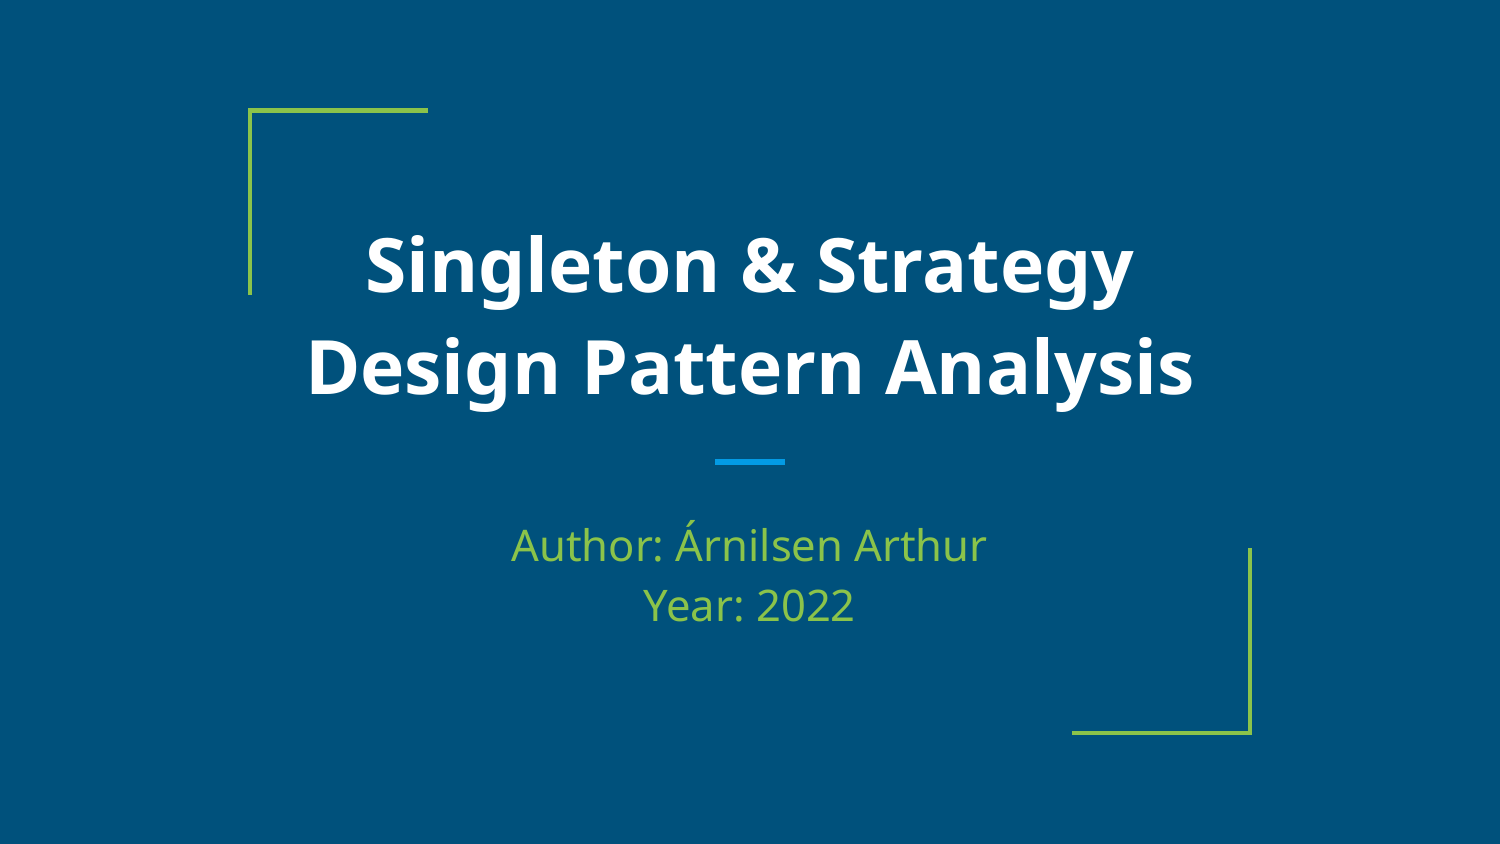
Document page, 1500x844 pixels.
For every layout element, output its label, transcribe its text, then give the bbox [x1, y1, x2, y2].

subtitle Author: Árnilsen Arthur Year: 2022 [275, 500, 1225, 650]
title Singleton & Strategy Design Pattern Analysis [275, 195, 1225, 435]
